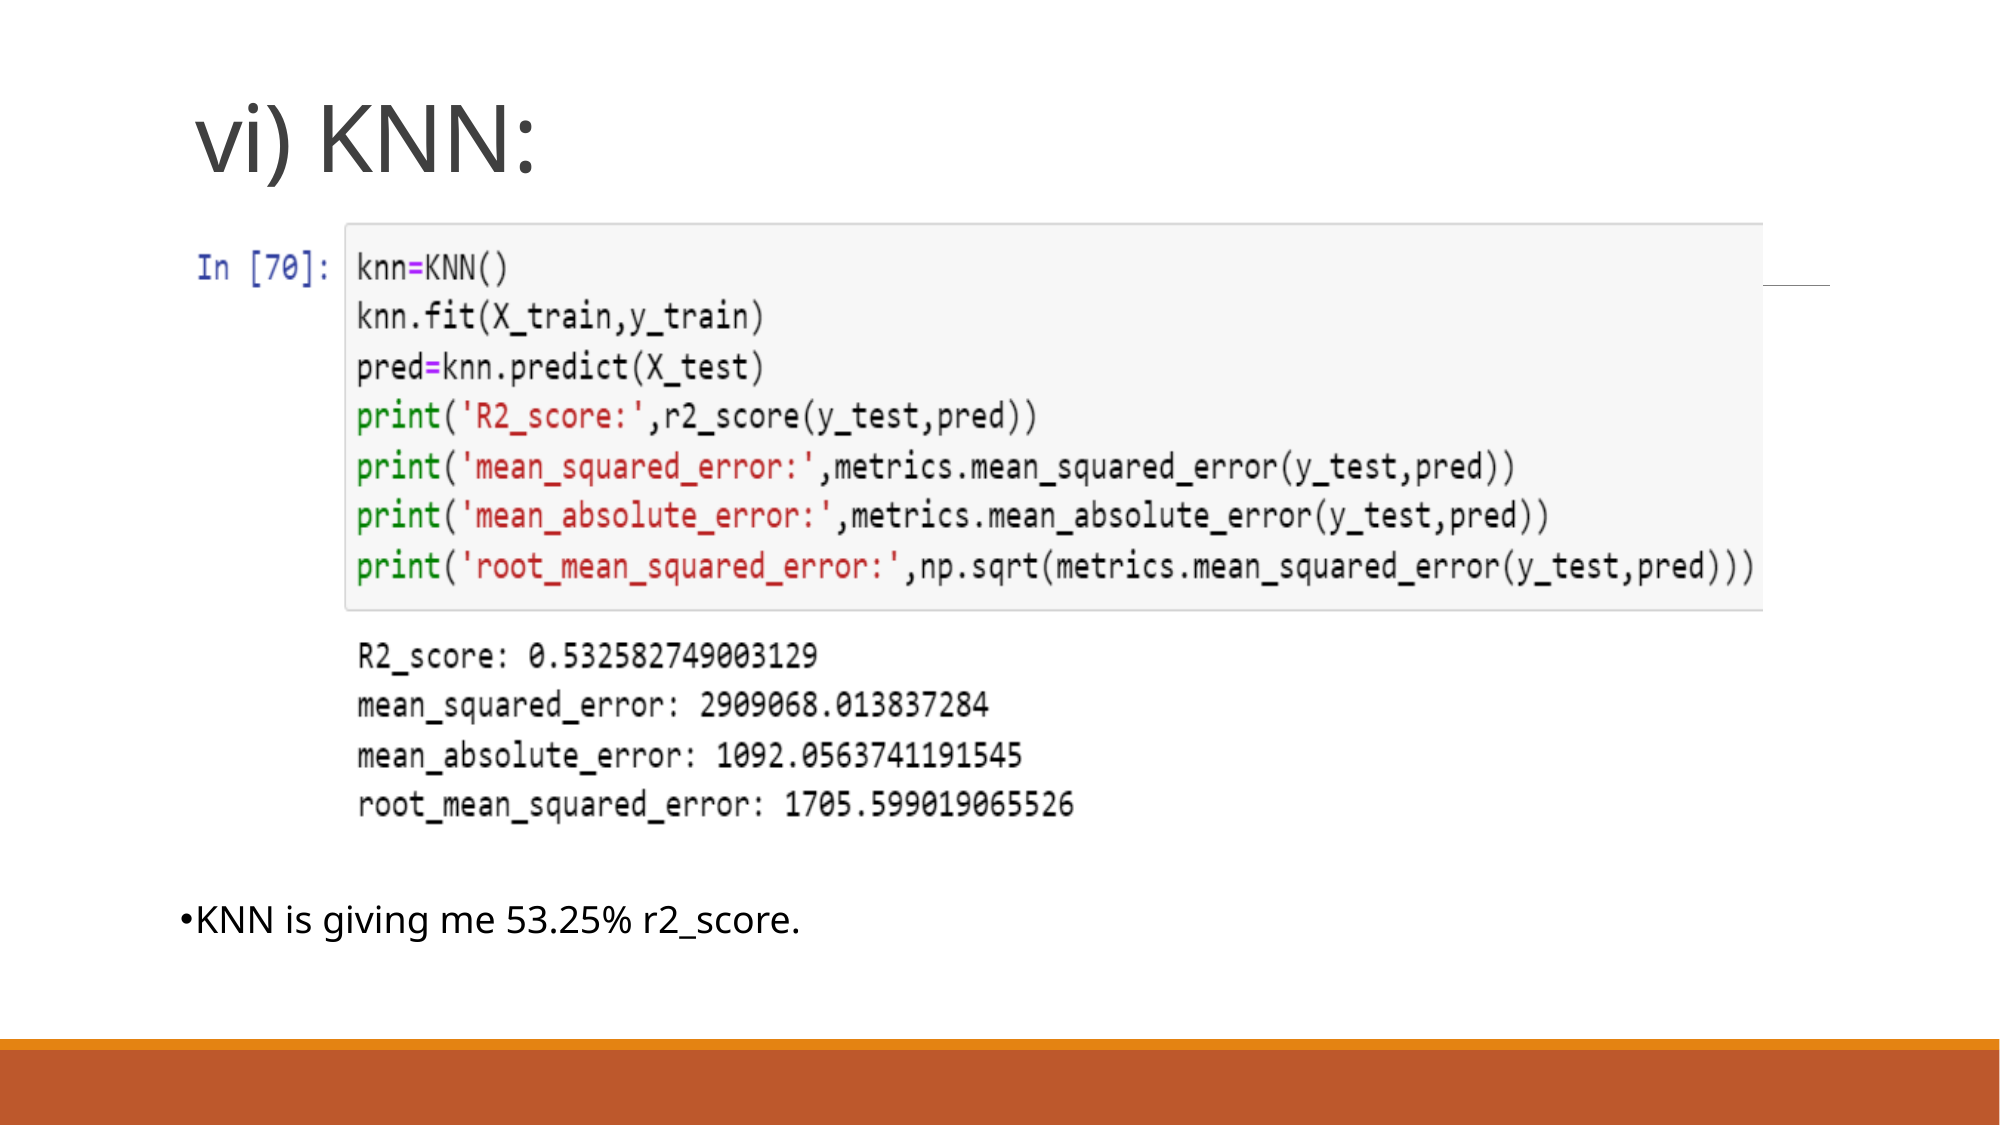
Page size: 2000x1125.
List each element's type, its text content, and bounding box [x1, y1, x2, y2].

list KNN is giving me 53.25% r2_score. [179, 893, 1830, 953]
title vi) KNN: [179, 63, 1830, 200]
picture [178, 200, 1763, 844]
